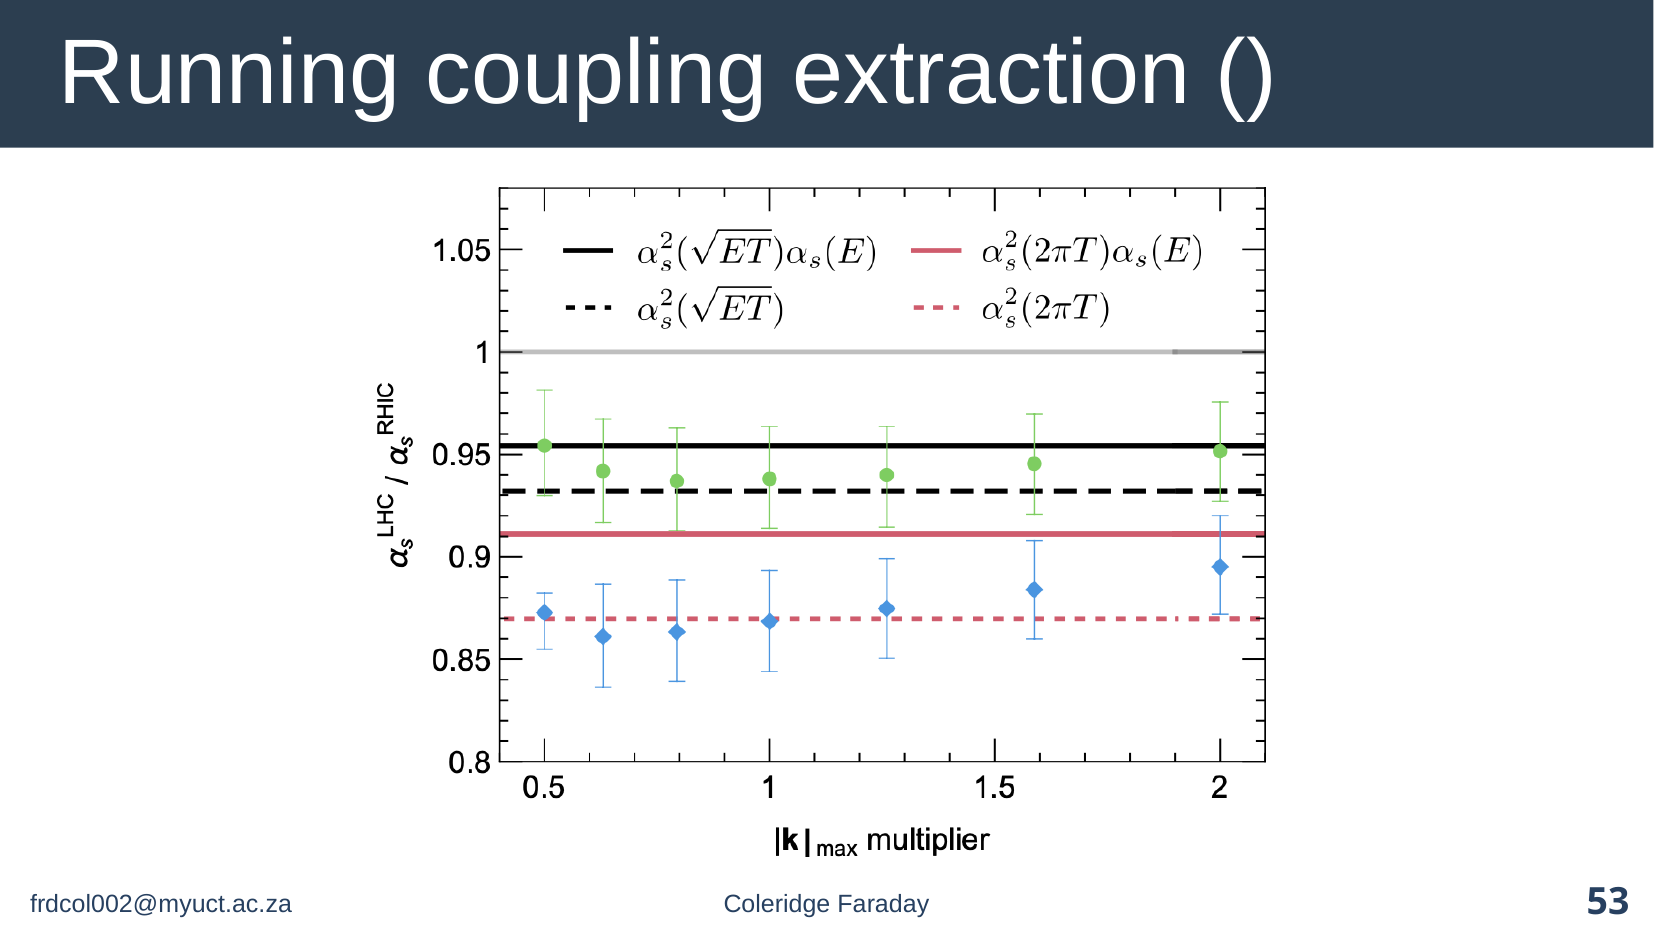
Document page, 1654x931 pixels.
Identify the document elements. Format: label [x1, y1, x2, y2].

picture [314, 158, 1319, 880]
